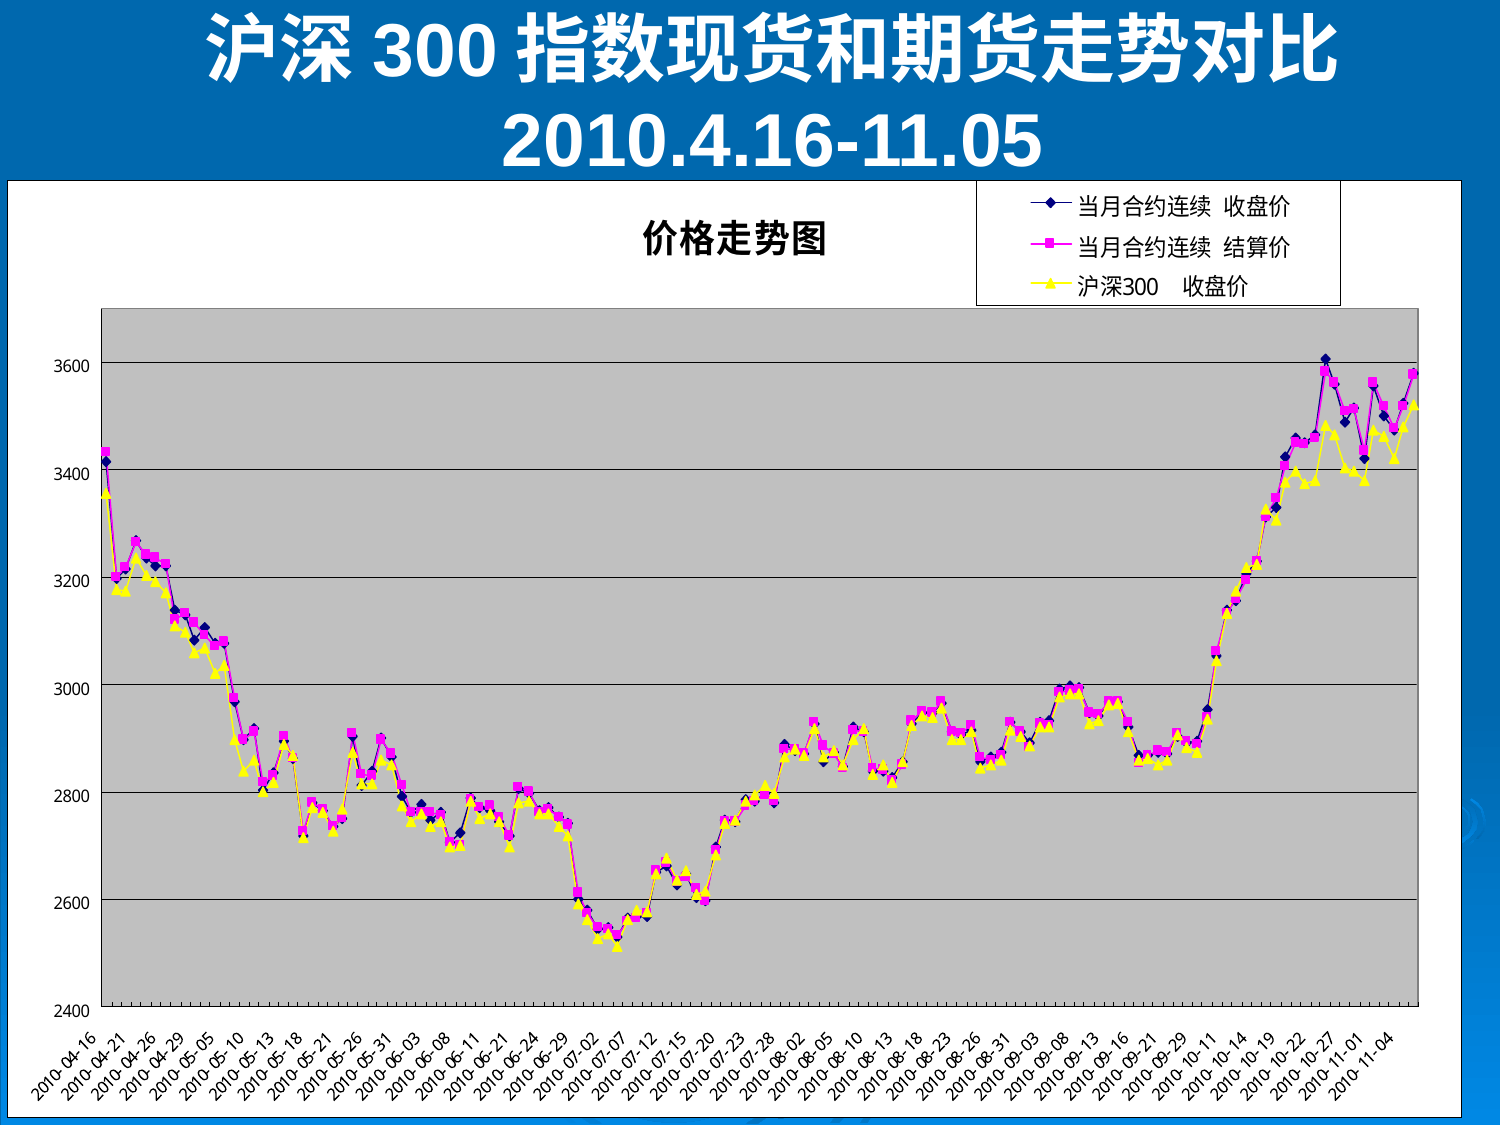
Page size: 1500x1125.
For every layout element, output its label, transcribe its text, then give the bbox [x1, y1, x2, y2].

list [0, 172, 1471, 1125]
title 沪深300指数现货和期货走势对比 2010.4.16-11.05 [74, 45, 1471, 138]
